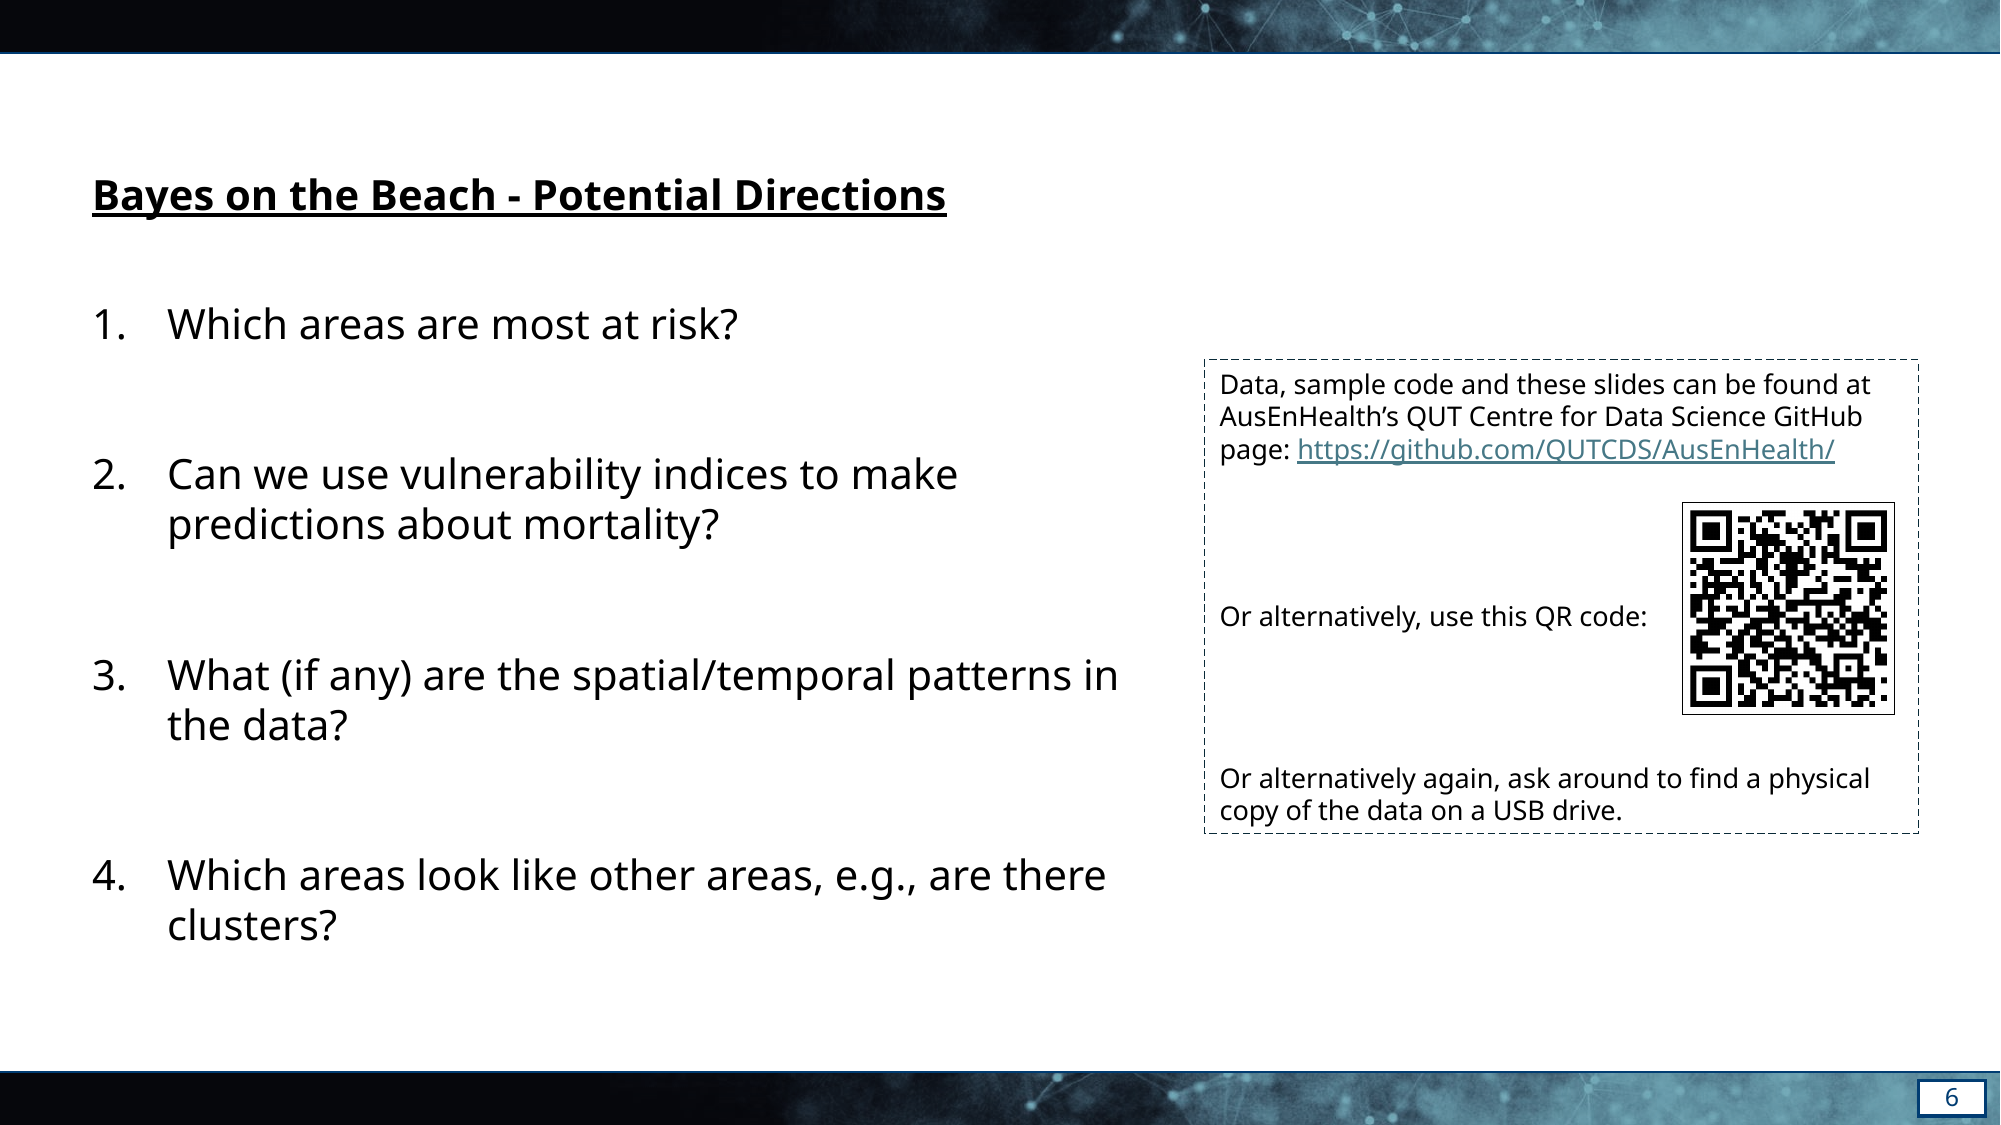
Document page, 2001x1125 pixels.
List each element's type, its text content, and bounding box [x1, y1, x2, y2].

picture [0, 1073, 2000, 1125]
picture [0, 0, 2000, 52]
text_box Data, sample code and these slides can be found at AusEnHealth’s QUT Centre for Data Science GitHub page: https://github.com/QUTCDS/AusEnHealth/ Or alternatively, use this QR code: Or alternatively again, ask around to find a physical copy of the data on a USB drive. [1204, 359, 1919, 834]
text_box Bayes on the Beach - Potential Directions Which areas are most at risk? Can we use vulnerability indices to make predictions about mortality? What (if any) are the spatial/temporal patterns in the data? Which areas look like other areas, e.g., are there clusters? [77, 161, 1146, 956]
picture [1682, 501, 1895, 715]
